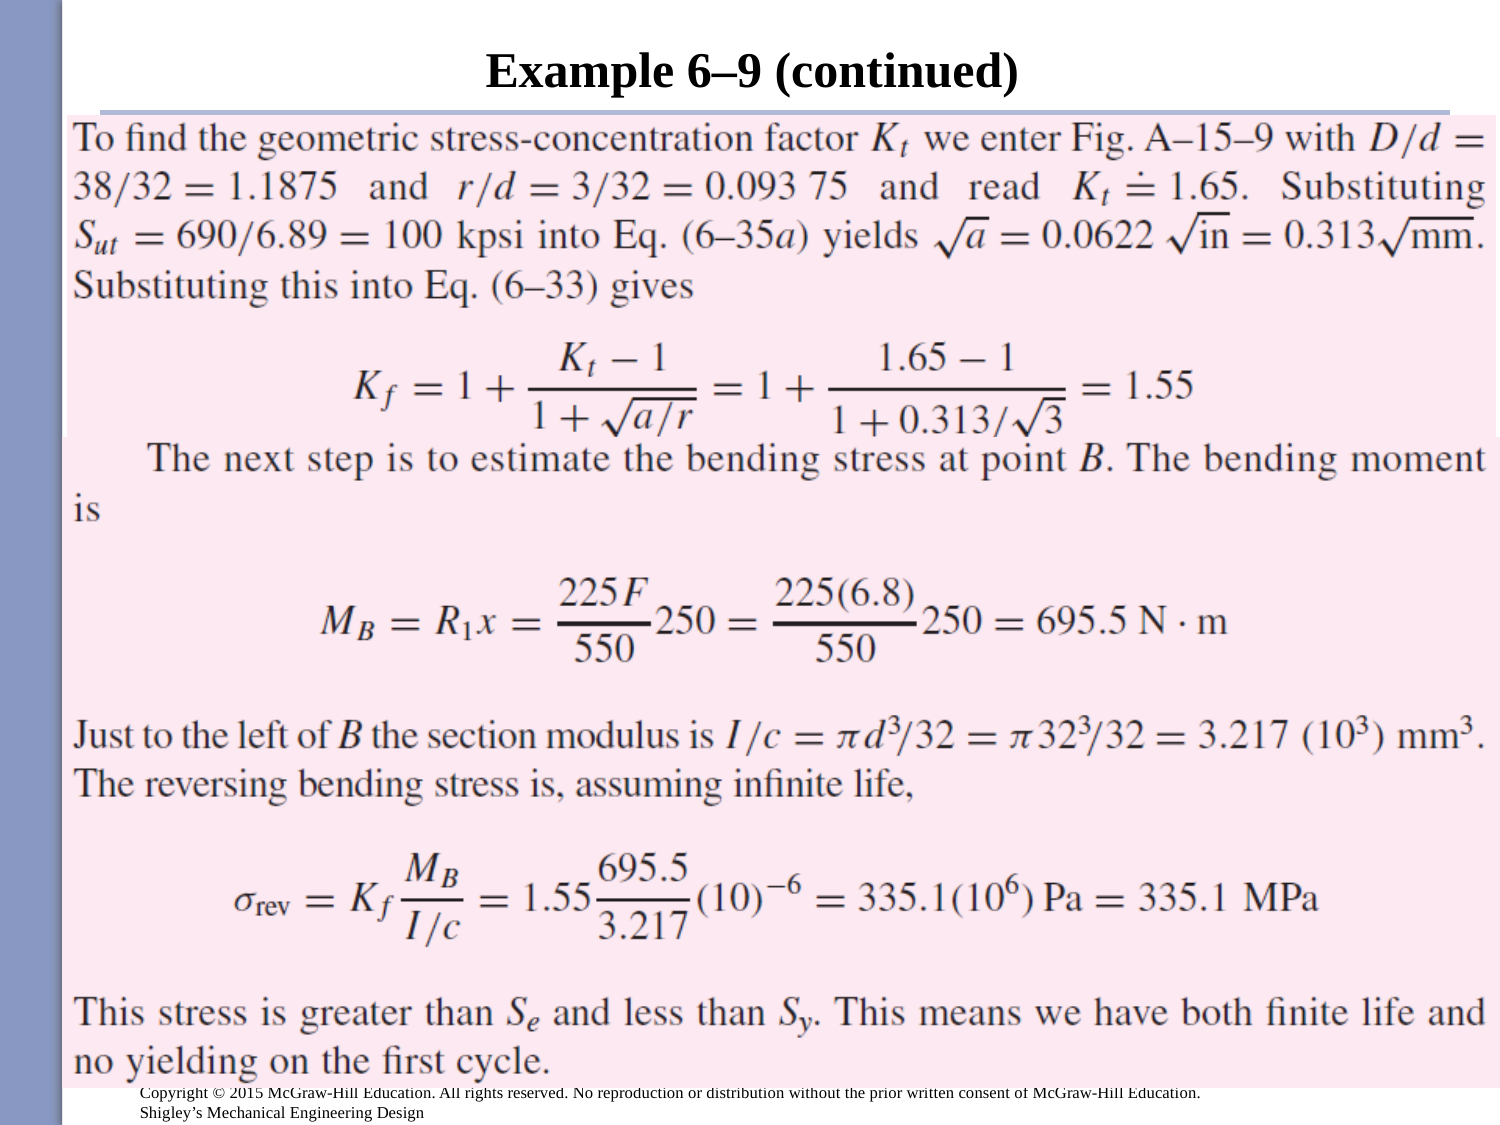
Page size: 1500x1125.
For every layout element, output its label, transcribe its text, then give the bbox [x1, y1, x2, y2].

title Example 6–9 (continued) [137, 30, 1368, 106]
picture [62, 115, 1500, 1088]
